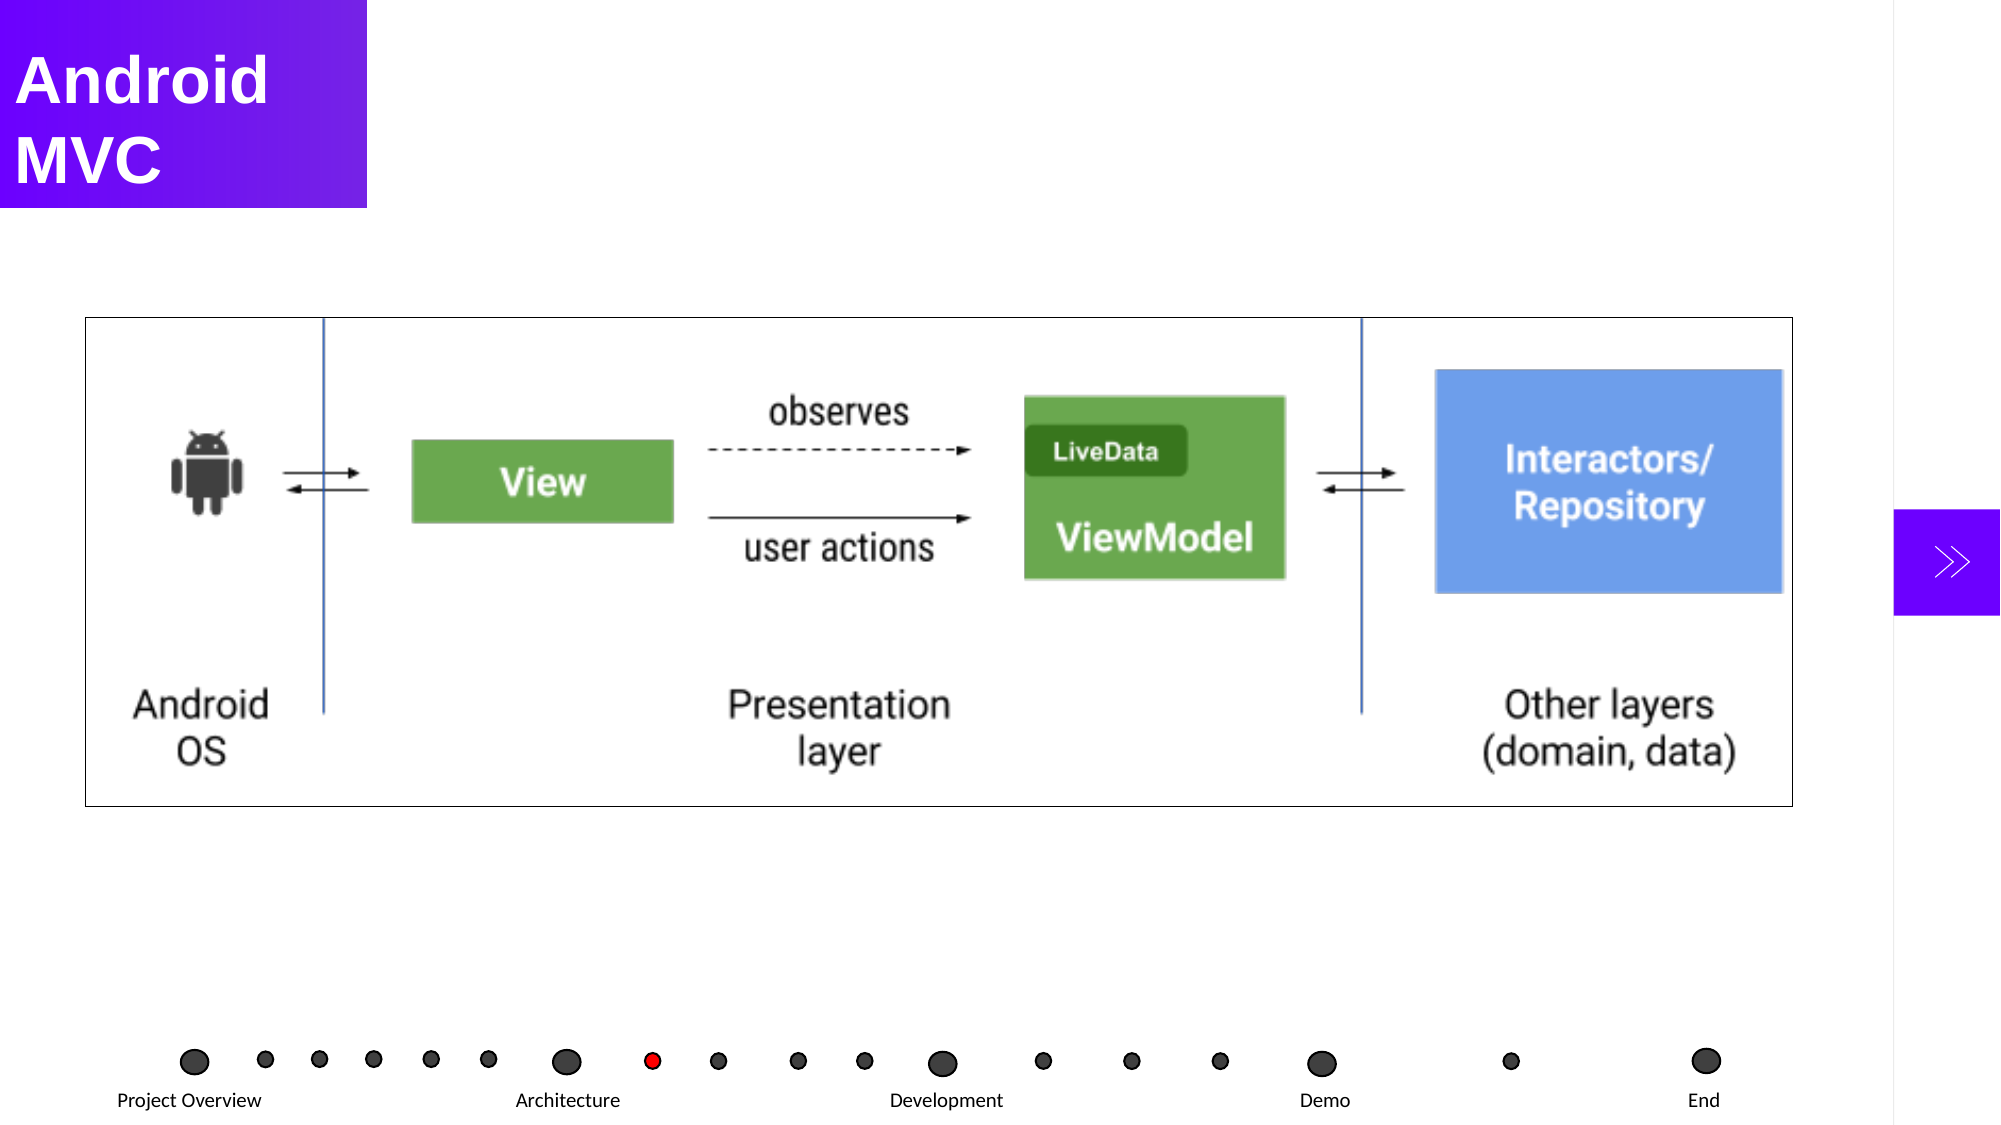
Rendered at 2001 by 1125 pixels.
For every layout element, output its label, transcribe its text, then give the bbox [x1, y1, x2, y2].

text_box [551, 1048, 582, 1076]
table_header End [1515, 1085, 1893, 1125]
text_box [256, 1050, 275, 1069]
text_box [422, 1050, 441, 1069]
text_box [1502, 1052, 1521, 1071]
text_box [0, 0, 367, 208]
text_box [789, 1051, 808, 1070]
text_box [1307, 1050, 1337, 1078]
table_header Demo [1136, 1085, 1515, 1125]
table_header Development [757, 1085, 1136, 1125]
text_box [1951, 546, 1970, 578]
text_box [709, 1052, 728, 1071]
text_box [643, 1051, 662, 1070]
text_box [1211, 1052, 1230, 1071]
table_header Architecture [379, 1085, 757, 1125]
text_box [927, 1050, 958, 1078]
text_box [179, 1048, 210, 1076]
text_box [1935, 546, 1951, 578]
text_box [1034, 1051, 1053, 1070]
text_box [364, 1050, 383, 1069]
text_box [1895, 508, 2000, 617]
text_box [479, 1050, 498, 1069]
table_header Project Overview [0, 1085, 379, 1125]
text_box [855, 1051, 874, 1070]
text_box Android MVC [0, 29, 318, 204]
text_box [1123, 1052, 1141, 1071]
picture [85, 317, 1793, 807]
text_box [1691, 1047, 1722, 1075]
text_box [310, 1050, 329, 1069]
